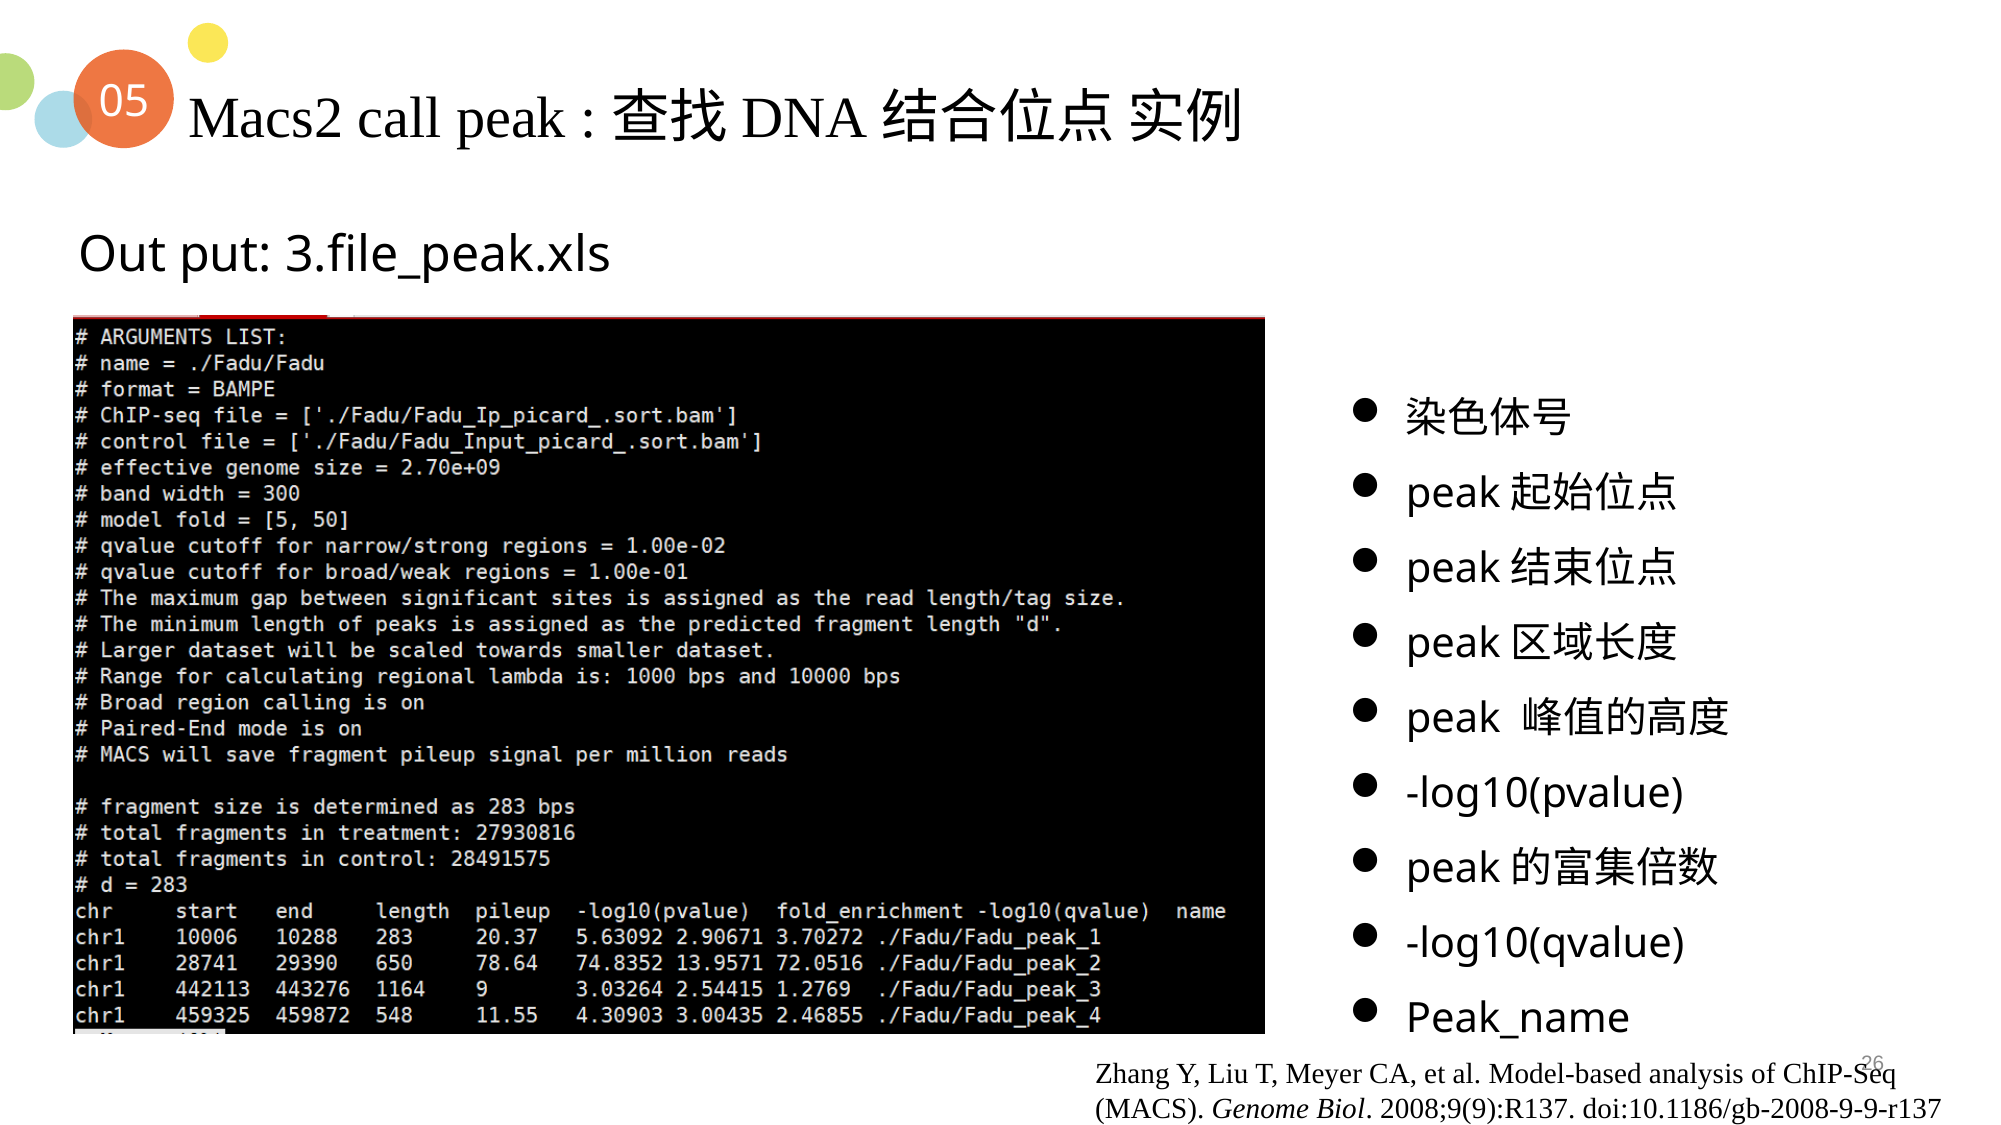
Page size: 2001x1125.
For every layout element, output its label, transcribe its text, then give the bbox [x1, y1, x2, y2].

text_box [73, 49, 173, 149]
text_box [187, 22, 229, 63]
slide_number 26 [1456, 1035, 1900, 1088]
text_box [0, 53, 35, 111]
text_box 05 [87, 71, 161, 126]
picture [73, 315, 1265, 1034]
text_box 染色体号 peak起始位点 peak结束位点 peak区域长度 peak 峰值的高度 -log10(pvalue) peak的富集倍数 -log10(qvalue) Peak_name [1334, 358, 1964, 1046]
text_box Out put: 3.file_peak.xls [63, 213, 1197, 334]
text_box Macs2 call peak :查找DNA结合位点 实例 [173, 71, 1259, 202]
text_box Zhang Y, Liu T, Meyer CA, et al. Model-based analysis of ChIP-Seq (MACS). Genome Biol. 2008;9(9):R137. doi:10.1186/gb-2008-9-9-r137 [1080, 1046, 2000, 1125]
text_box [34, 90, 88, 148]
